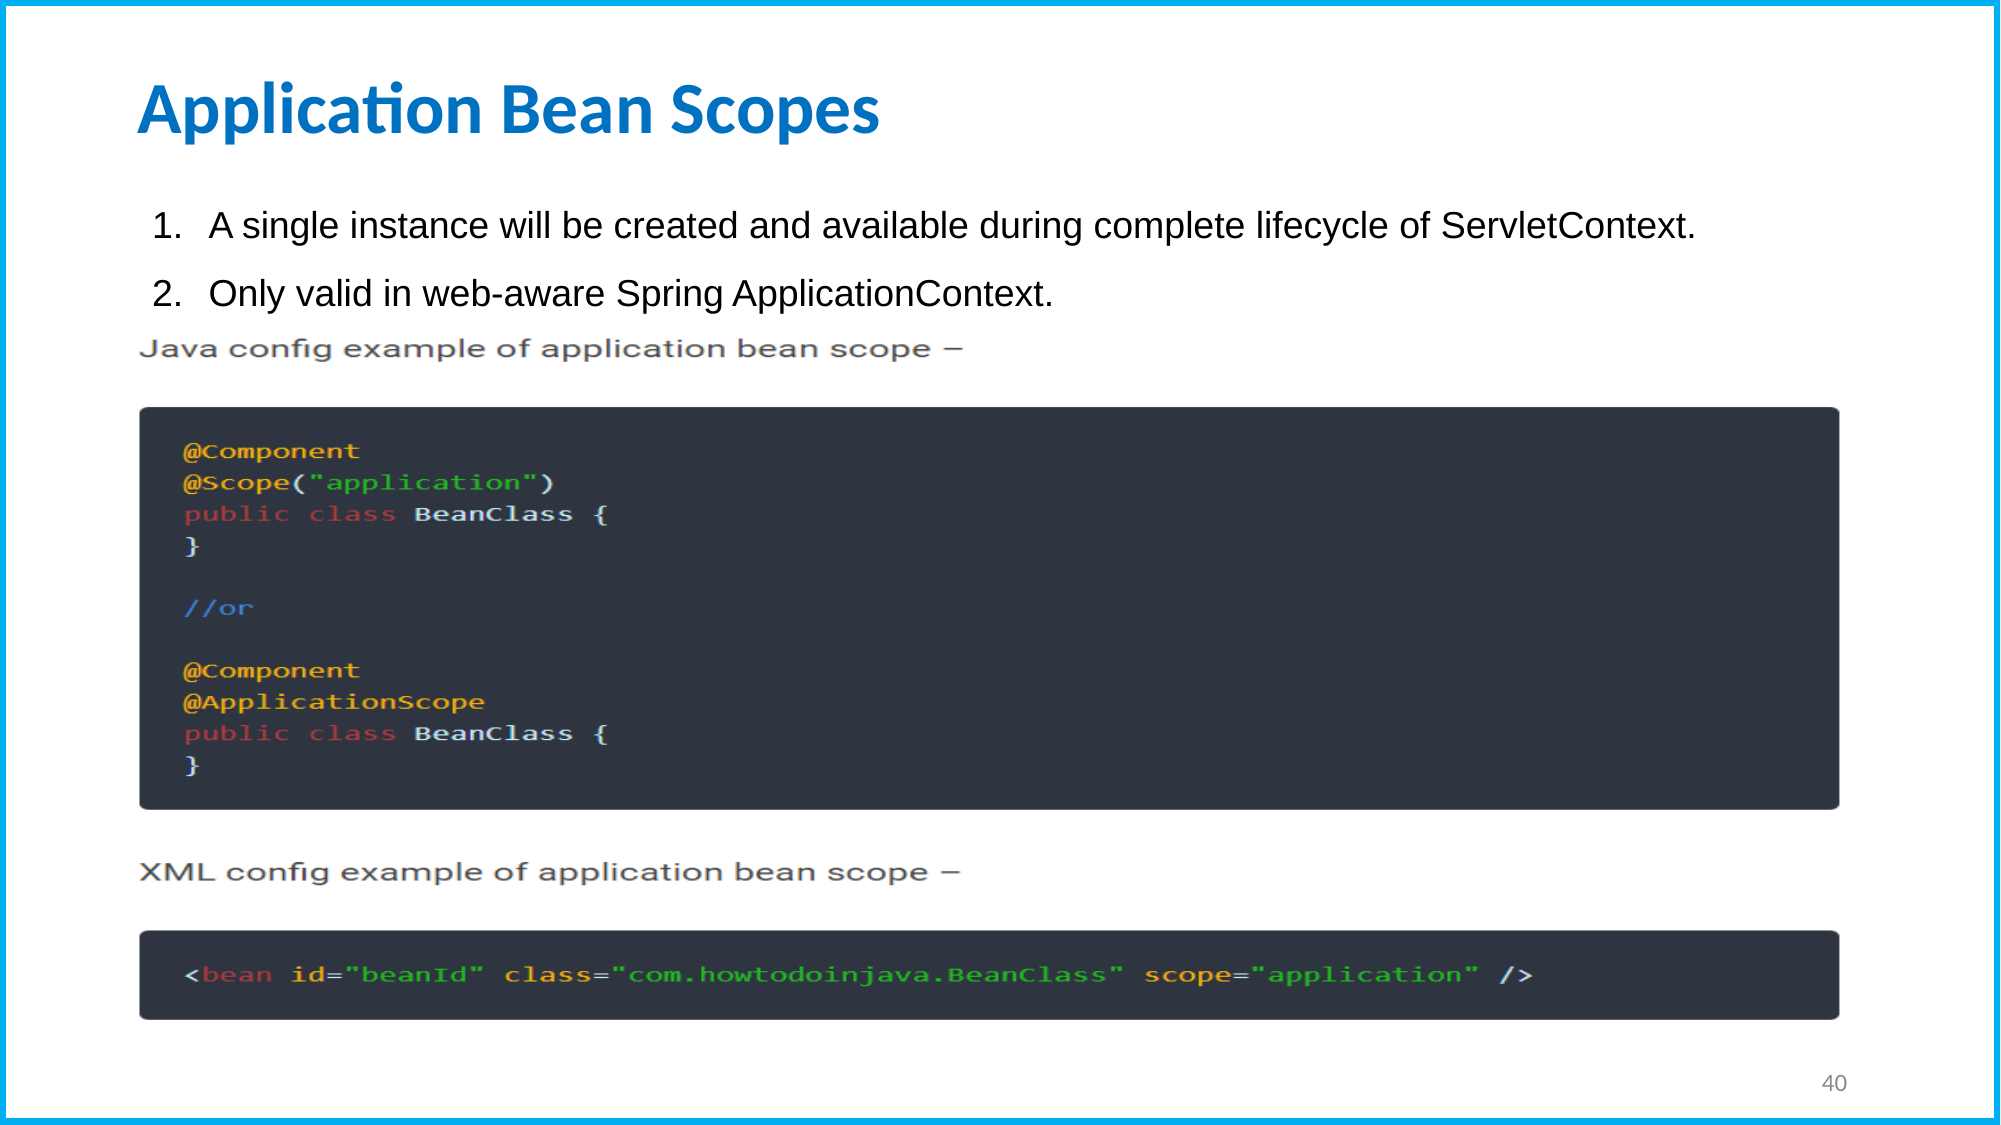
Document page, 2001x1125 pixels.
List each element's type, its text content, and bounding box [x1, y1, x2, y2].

slide_number 40 [1694, 1051, 1863, 1112]
text_box A single instance will be created and available during complete lifecycle of ServletContext. Only valid in web-aware Spring ApplicationContext. [137, 171, 1863, 322]
picture [122, 333, 1863, 1035]
title Application Bean Scopes [137, 59, 1863, 171]
